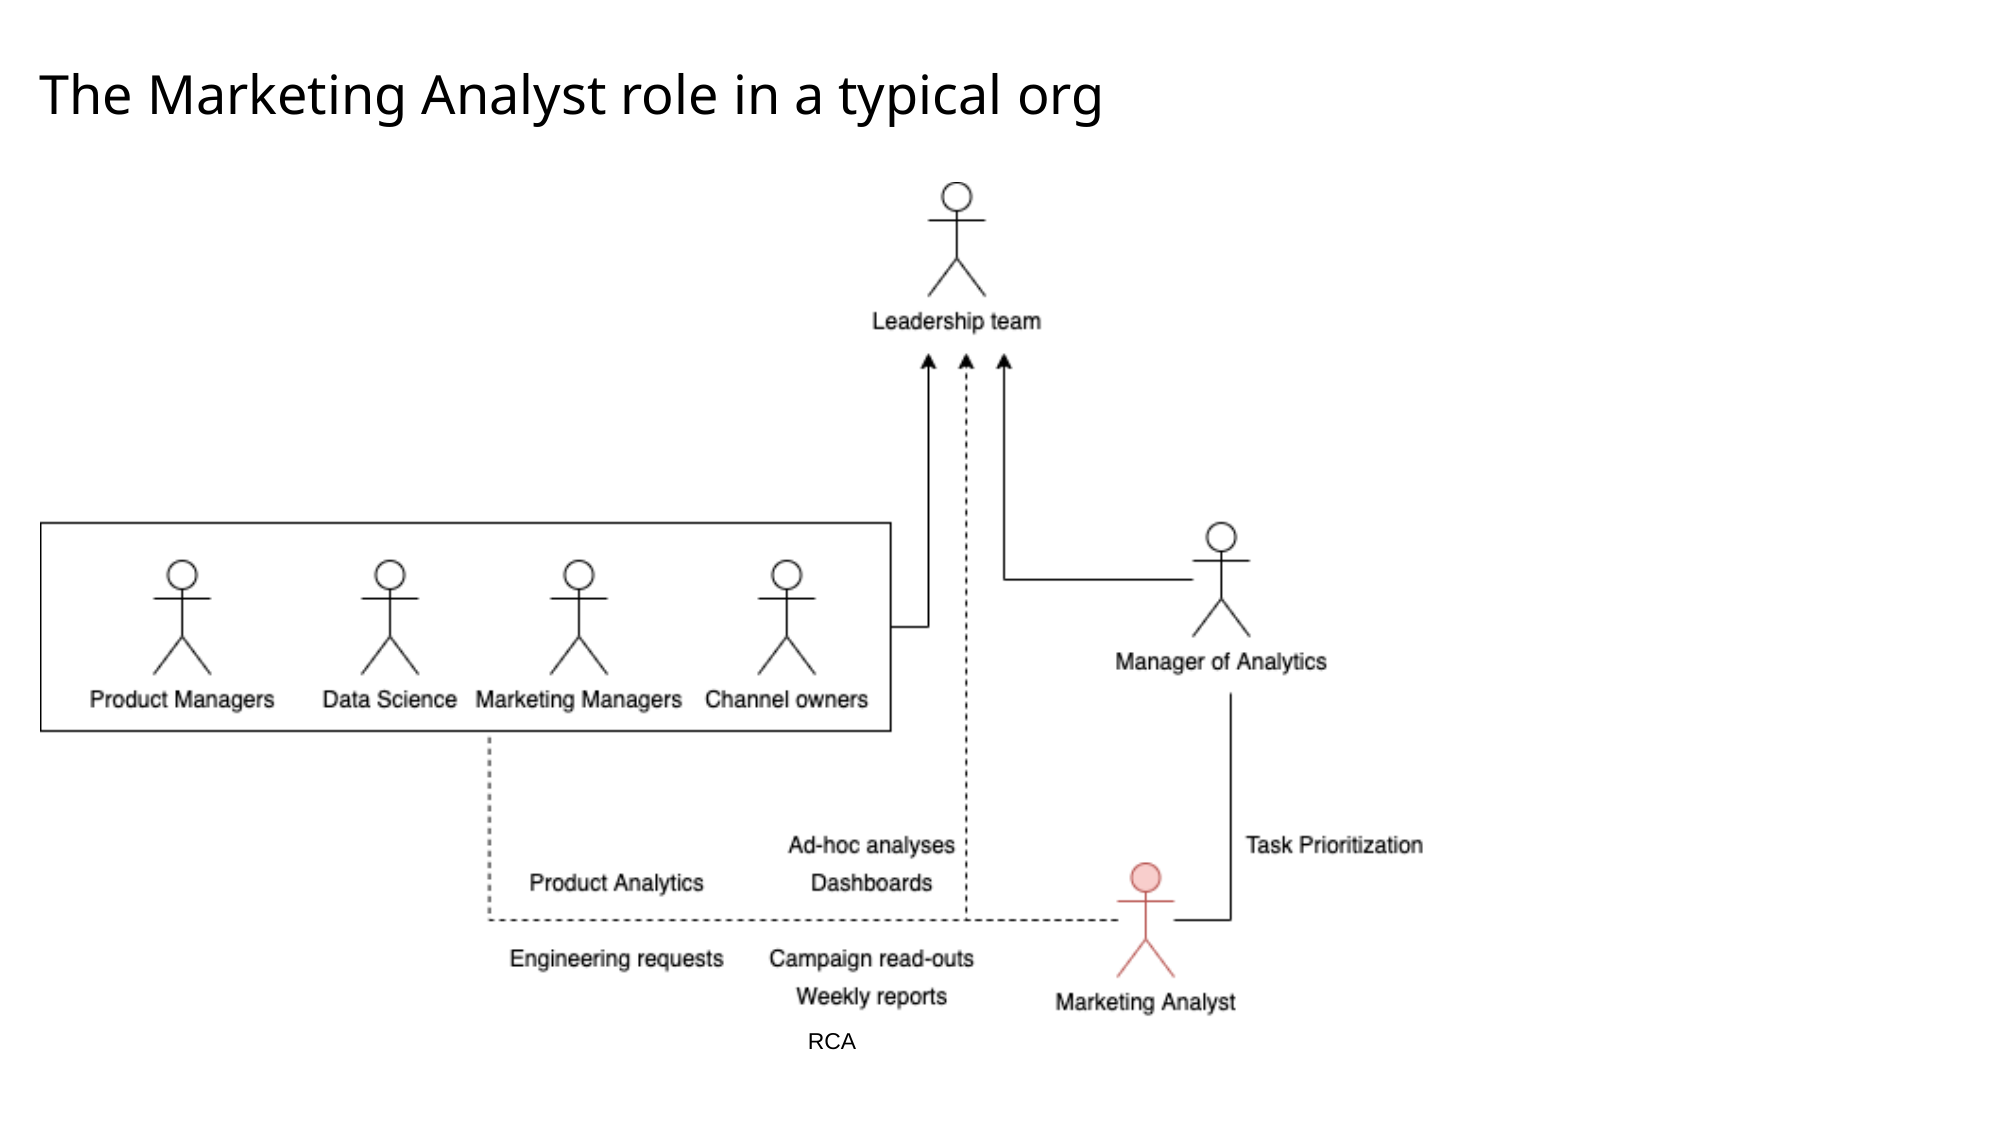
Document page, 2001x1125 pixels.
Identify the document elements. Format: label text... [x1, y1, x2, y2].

title The Marketing Analyst role in a typical org [24, 34, 1185, 160]
text_box RCA [793, 1019, 872, 1062]
picture [40, 182, 1440, 1018]
